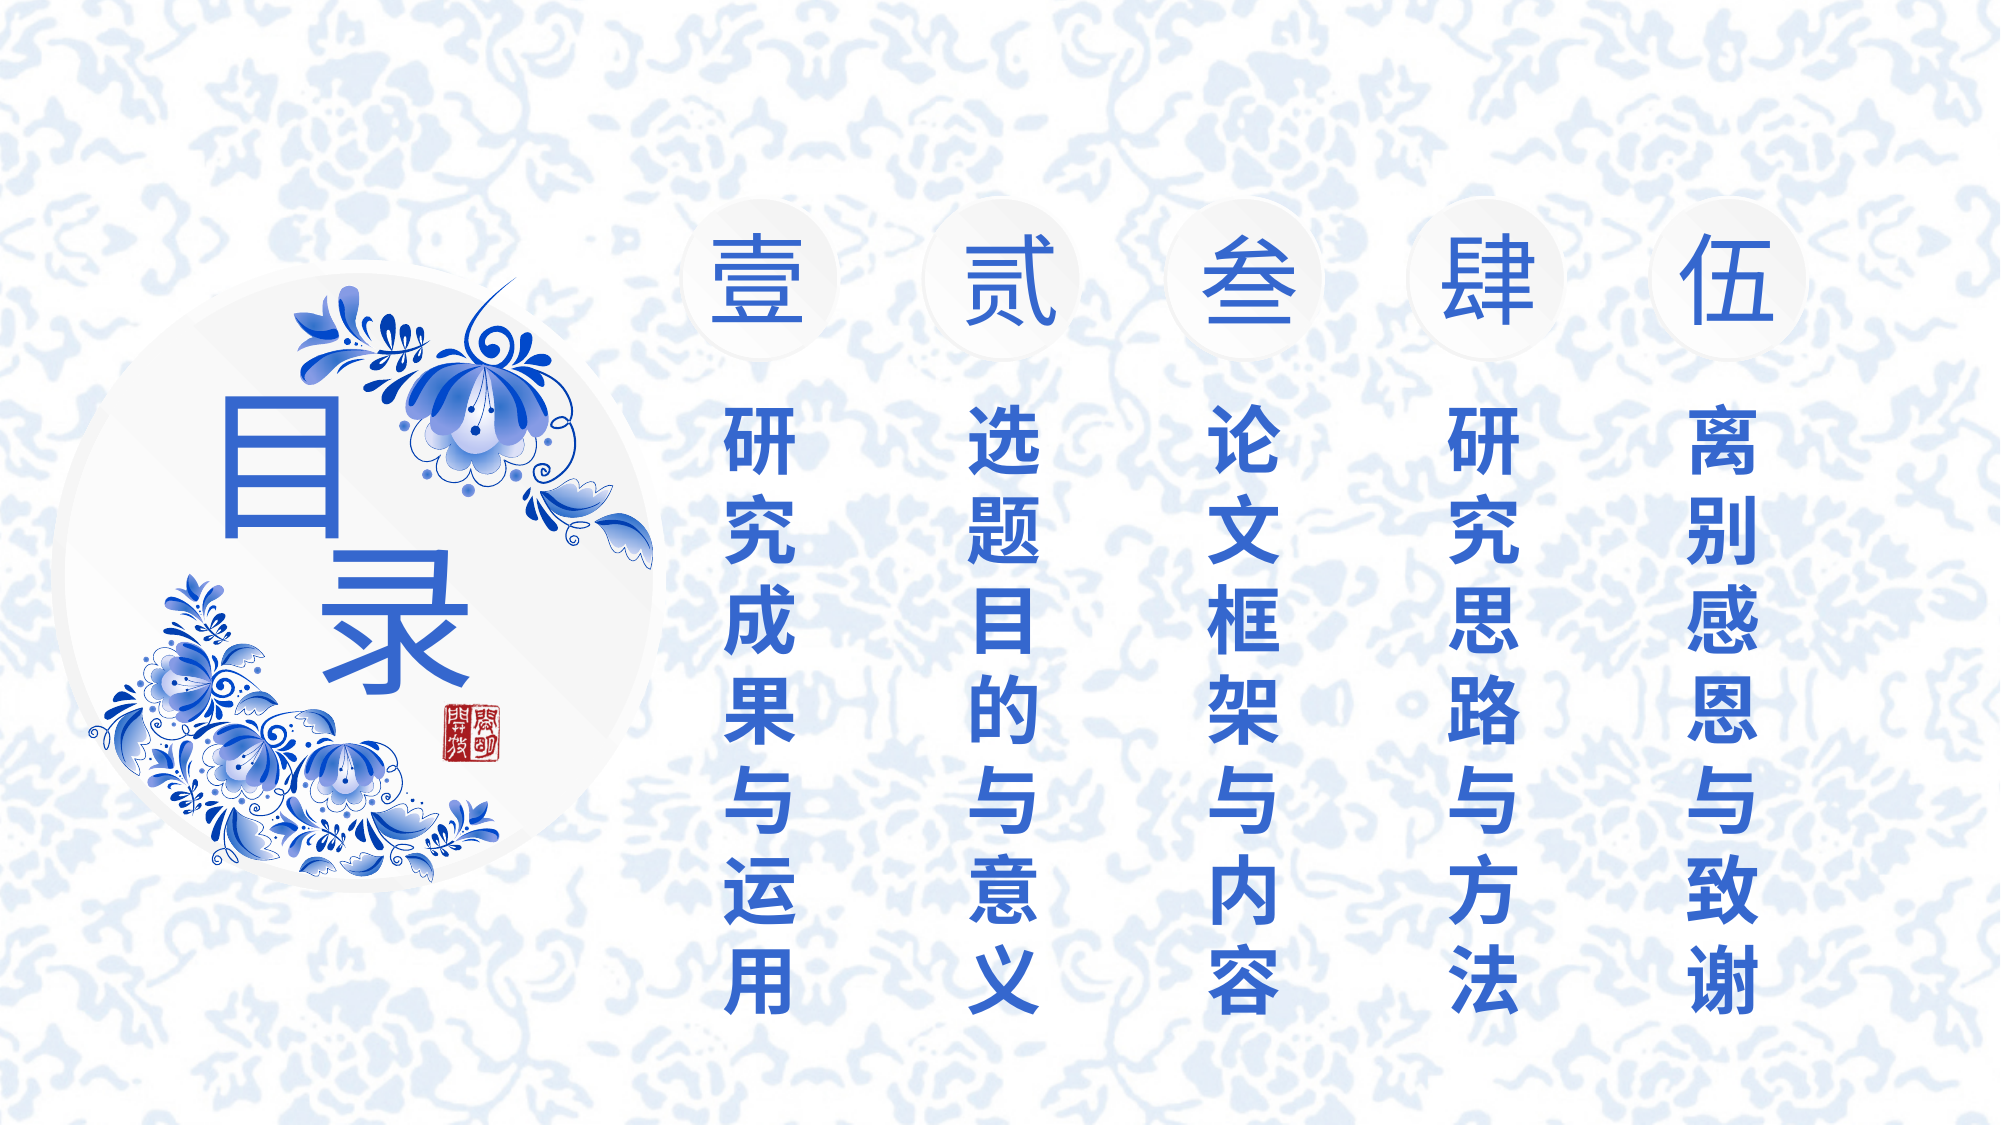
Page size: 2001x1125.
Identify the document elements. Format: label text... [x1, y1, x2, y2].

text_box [1648, 195, 1810, 362]
text_box 论文框架与内容 [1191, 385, 1297, 1031]
picture [0, 0, 2001, 1125]
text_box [921, 195, 1083, 362]
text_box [51, 259, 667, 893]
text_box 选题目的与意义 [951, 385, 1057, 1031]
text_box 研究思路与方法 [1431, 385, 1536, 1031]
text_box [679, 195, 841, 362]
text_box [1163, 195, 1325, 362]
text_box 离别感恩与致谢 [1670, 385, 1760, 1031]
text_box 研究成果与运用 [707, 385, 796, 1031]
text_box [1406, 195, 1568, 362]
